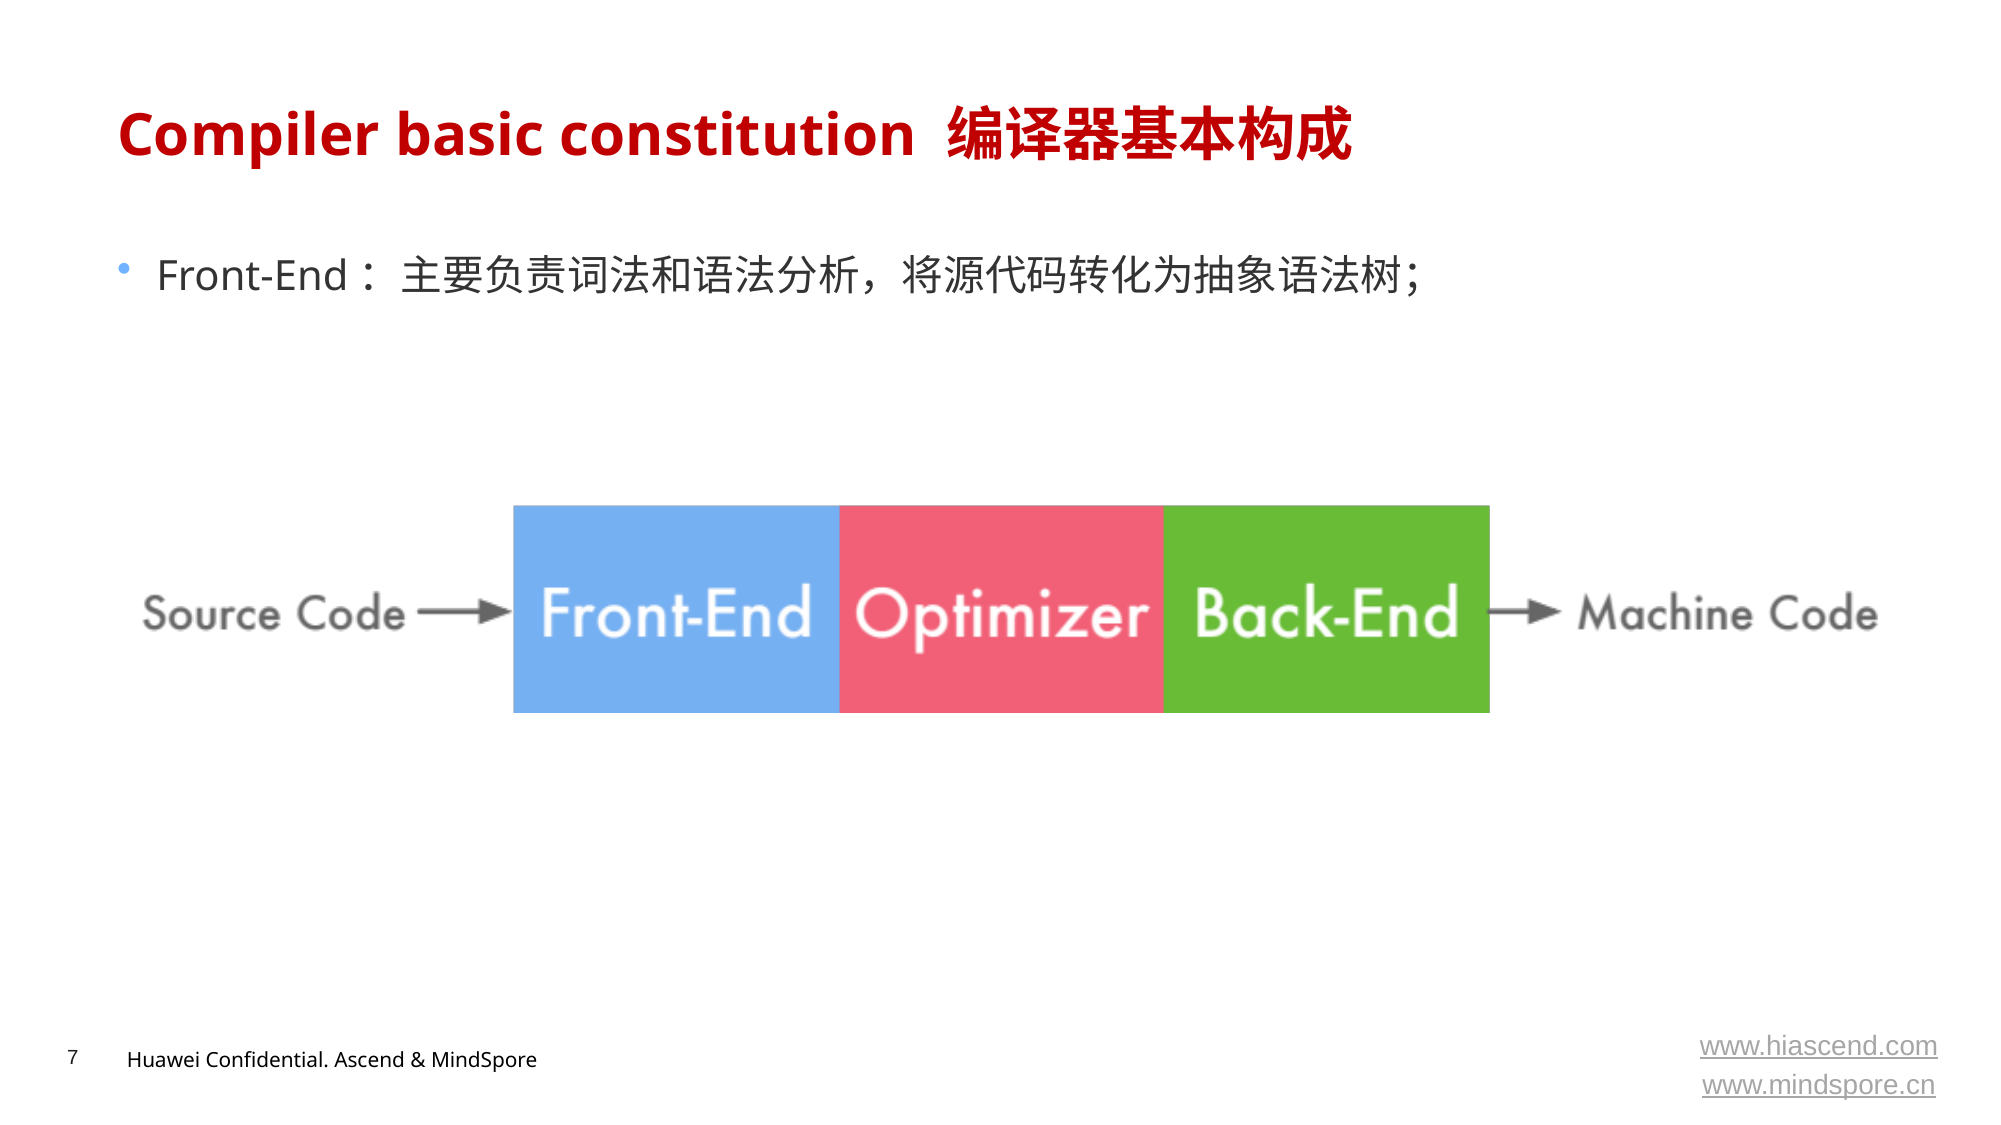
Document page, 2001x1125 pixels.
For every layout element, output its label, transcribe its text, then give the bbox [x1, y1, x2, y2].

title Compiler basic constitution 编译器基本构成 [102, 90, 1901, 187]
picture [100, 460, 1881, 725]
list Front-End：主要负责词法和语法分析，将源代码转化为抽象语法树； [102, 231, 1901, 988]
